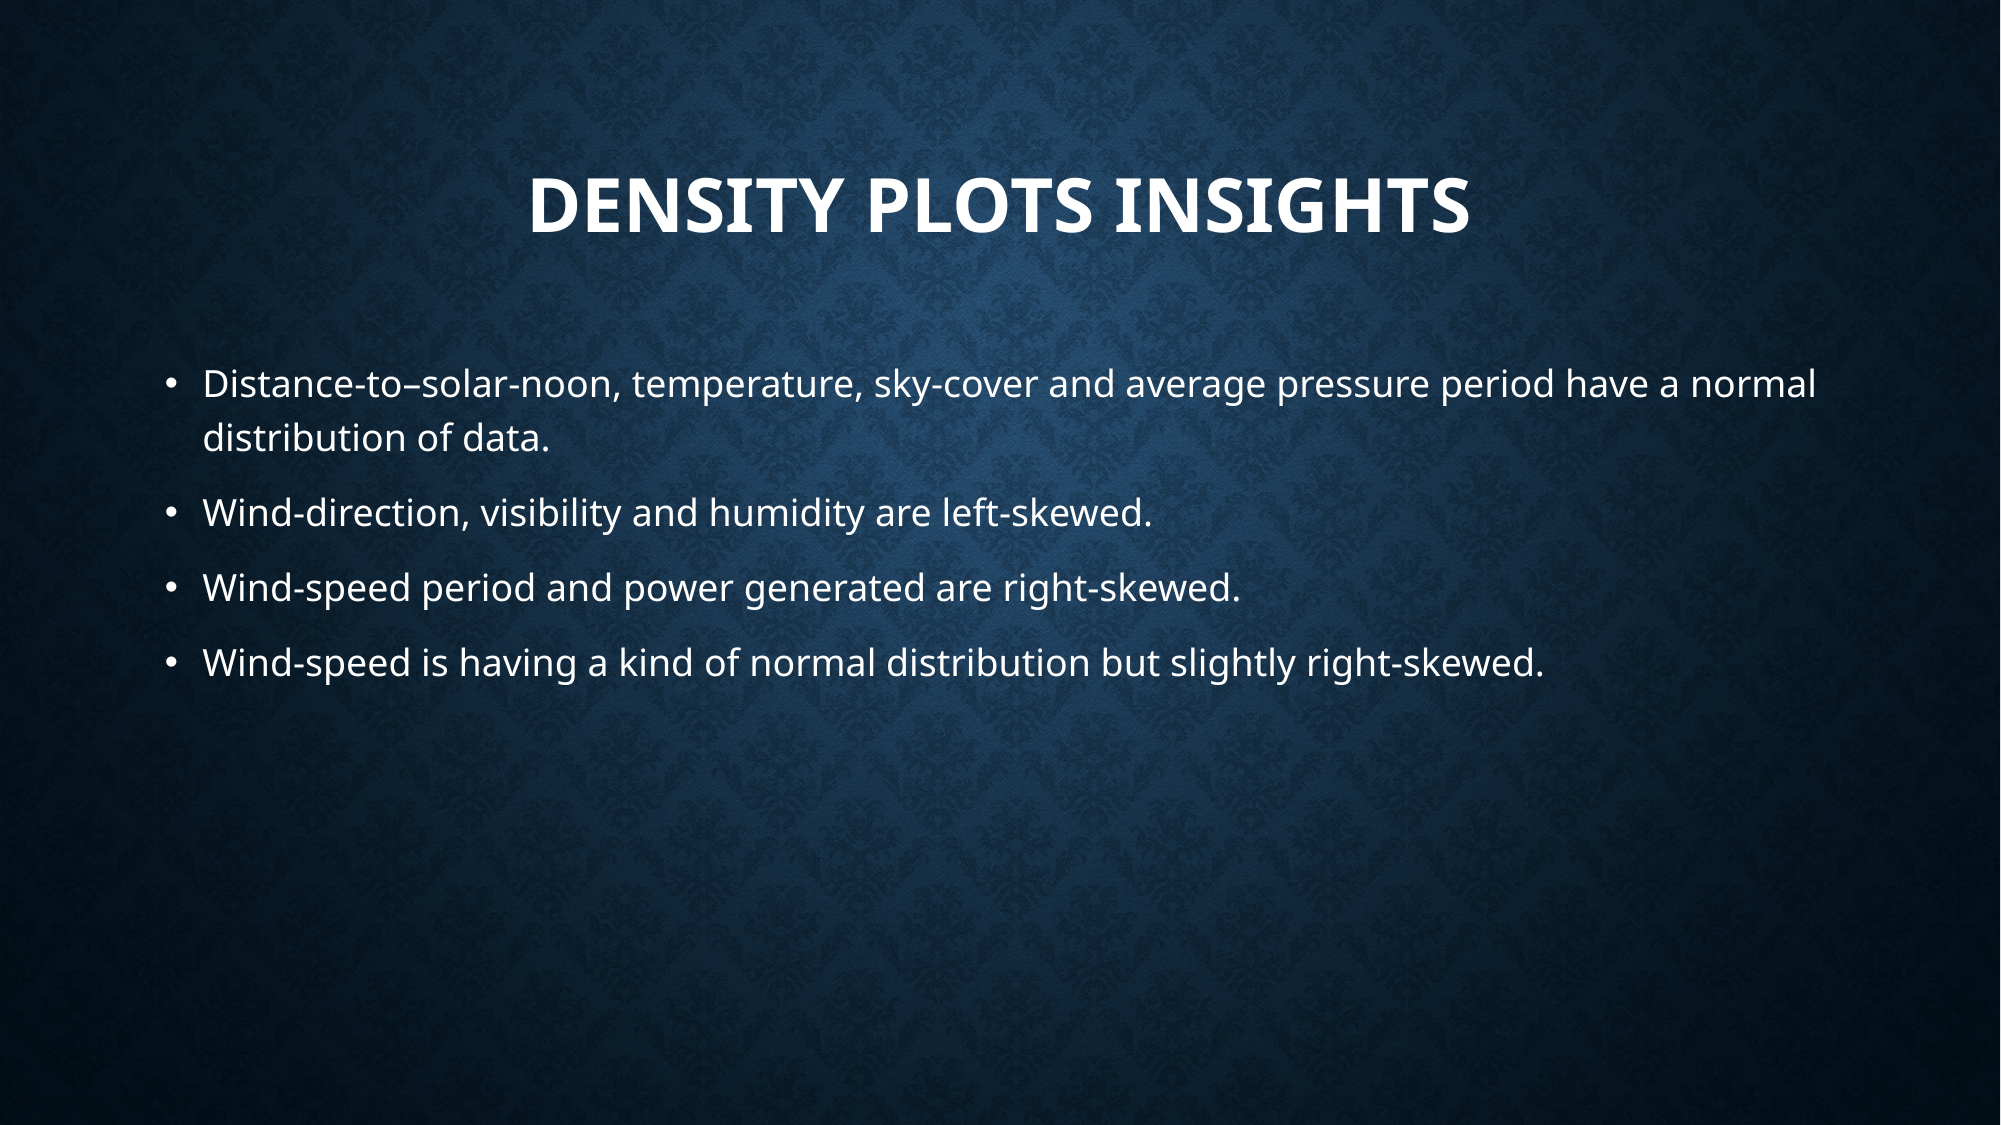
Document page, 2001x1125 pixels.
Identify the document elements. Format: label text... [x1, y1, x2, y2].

list Distance-to–solar-noon, temperature, sky-cover and average pressure period have a normal distribution of data. Wind-direction, visibility and humidity are left-skewed. Wind-speed period and power generated are right-skewed. Wind-speed is having a kind of normal distribution but slightly right-skewed. [149, 343, 1849, 950]
title Density plots insights [149, 99, 1849, 318]
